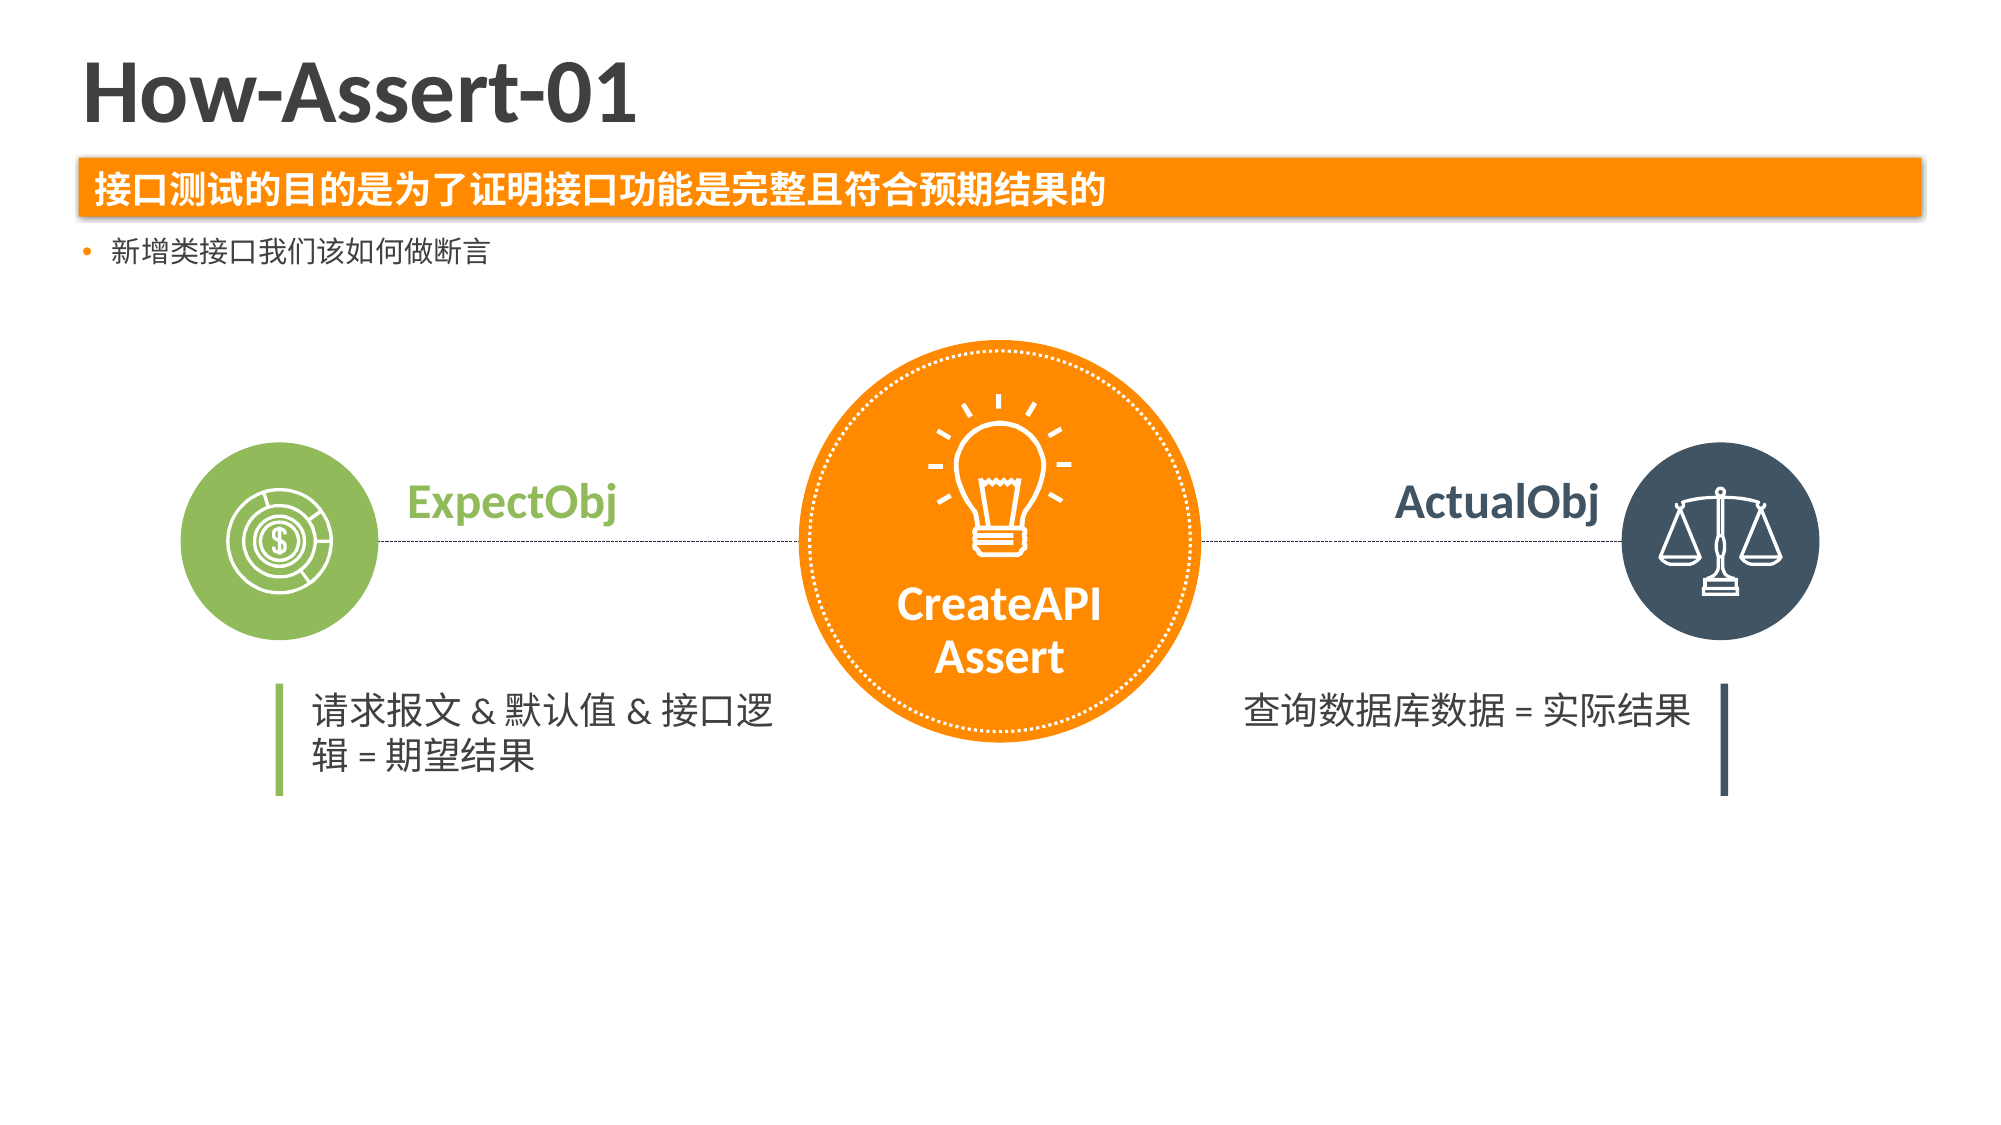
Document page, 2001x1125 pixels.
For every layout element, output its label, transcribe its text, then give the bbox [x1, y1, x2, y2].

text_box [275, 683, 798, 796]
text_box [801, 343, 1199, 740]
text_box ActualObj [1394, 475, 1601, 530]
text_box 接口测试的目的是为了证明接口功能是完整且符合预期结果的 [94, 166, 1849, 212]
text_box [180, 442, 379, 641]
text_box ExpectObj [407, 475, 619, 530]
text_box 新增类接口我们该如何做断言 [82, 233, 1922, 269]
text_box [78, 157, 1922, 218]
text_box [1206, 683, 1729, 796]
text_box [1621, 442, 1820, 641]
text_box How-Assert-01 [82, 51, 1922, 140]
